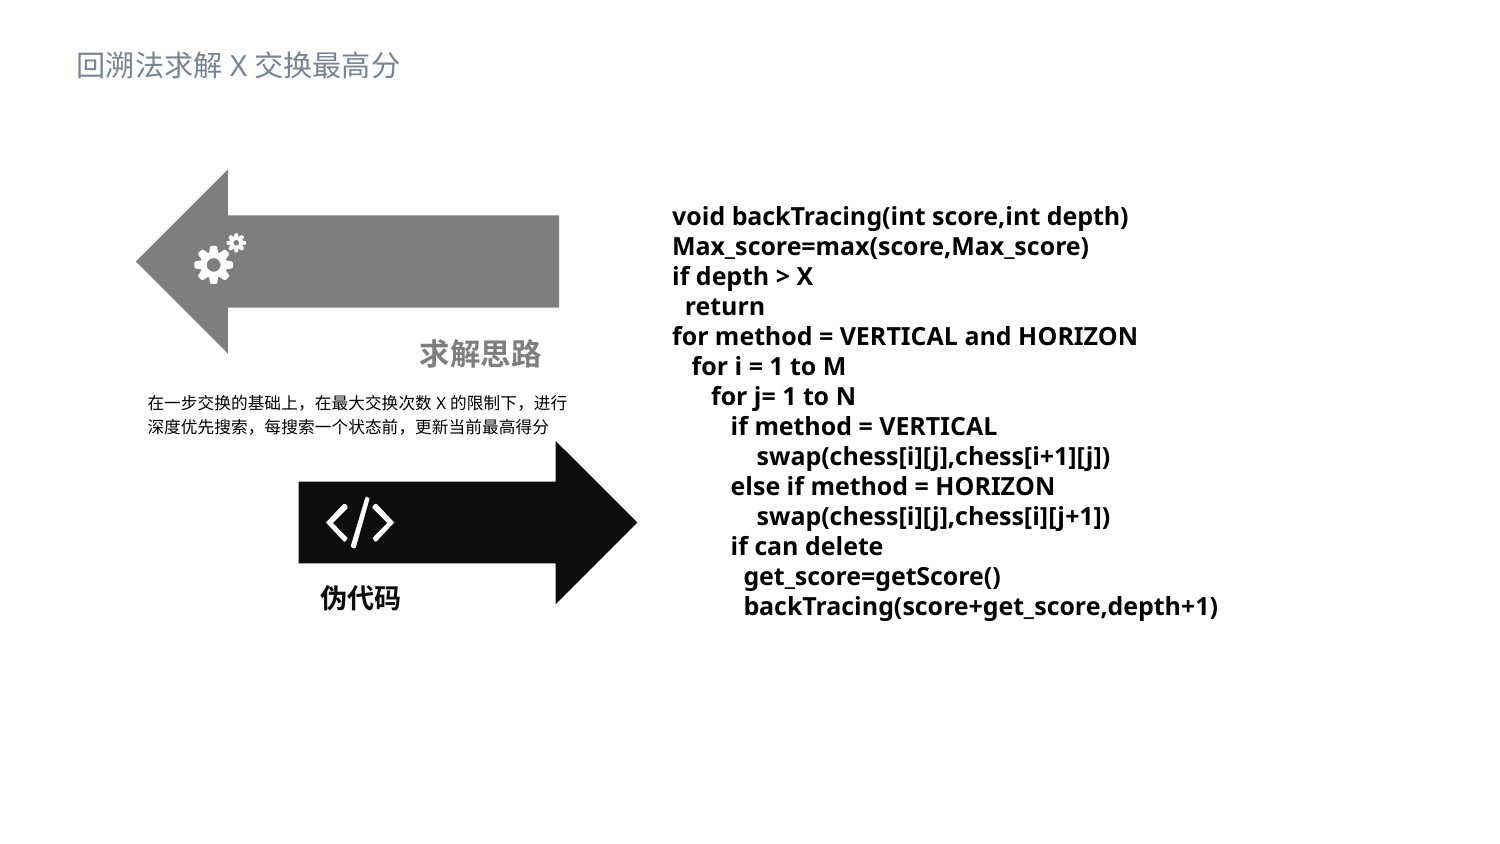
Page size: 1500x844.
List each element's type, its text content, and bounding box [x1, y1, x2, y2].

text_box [123, 388, 884, 652]
text_box void backTracing(int score,int depth) Max_score=max(score,Max_score) if depth > X return for method = VERTICAL and HORIZON for i = 1 to M for j= 1 to N if method = VERTICAL swap(chess[i][j],chess[i+1][j]) else if method = HORIZON swap(chess[i][j],chess[i][j+1]) if can delete get_score=getScore() backTracing(score+get_score,depth+1) [657, 193, 1271, 683]
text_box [135, 169, 638, 373]
text_box 回溯法求解X交换最高分 [76, 28, 432, 102]
